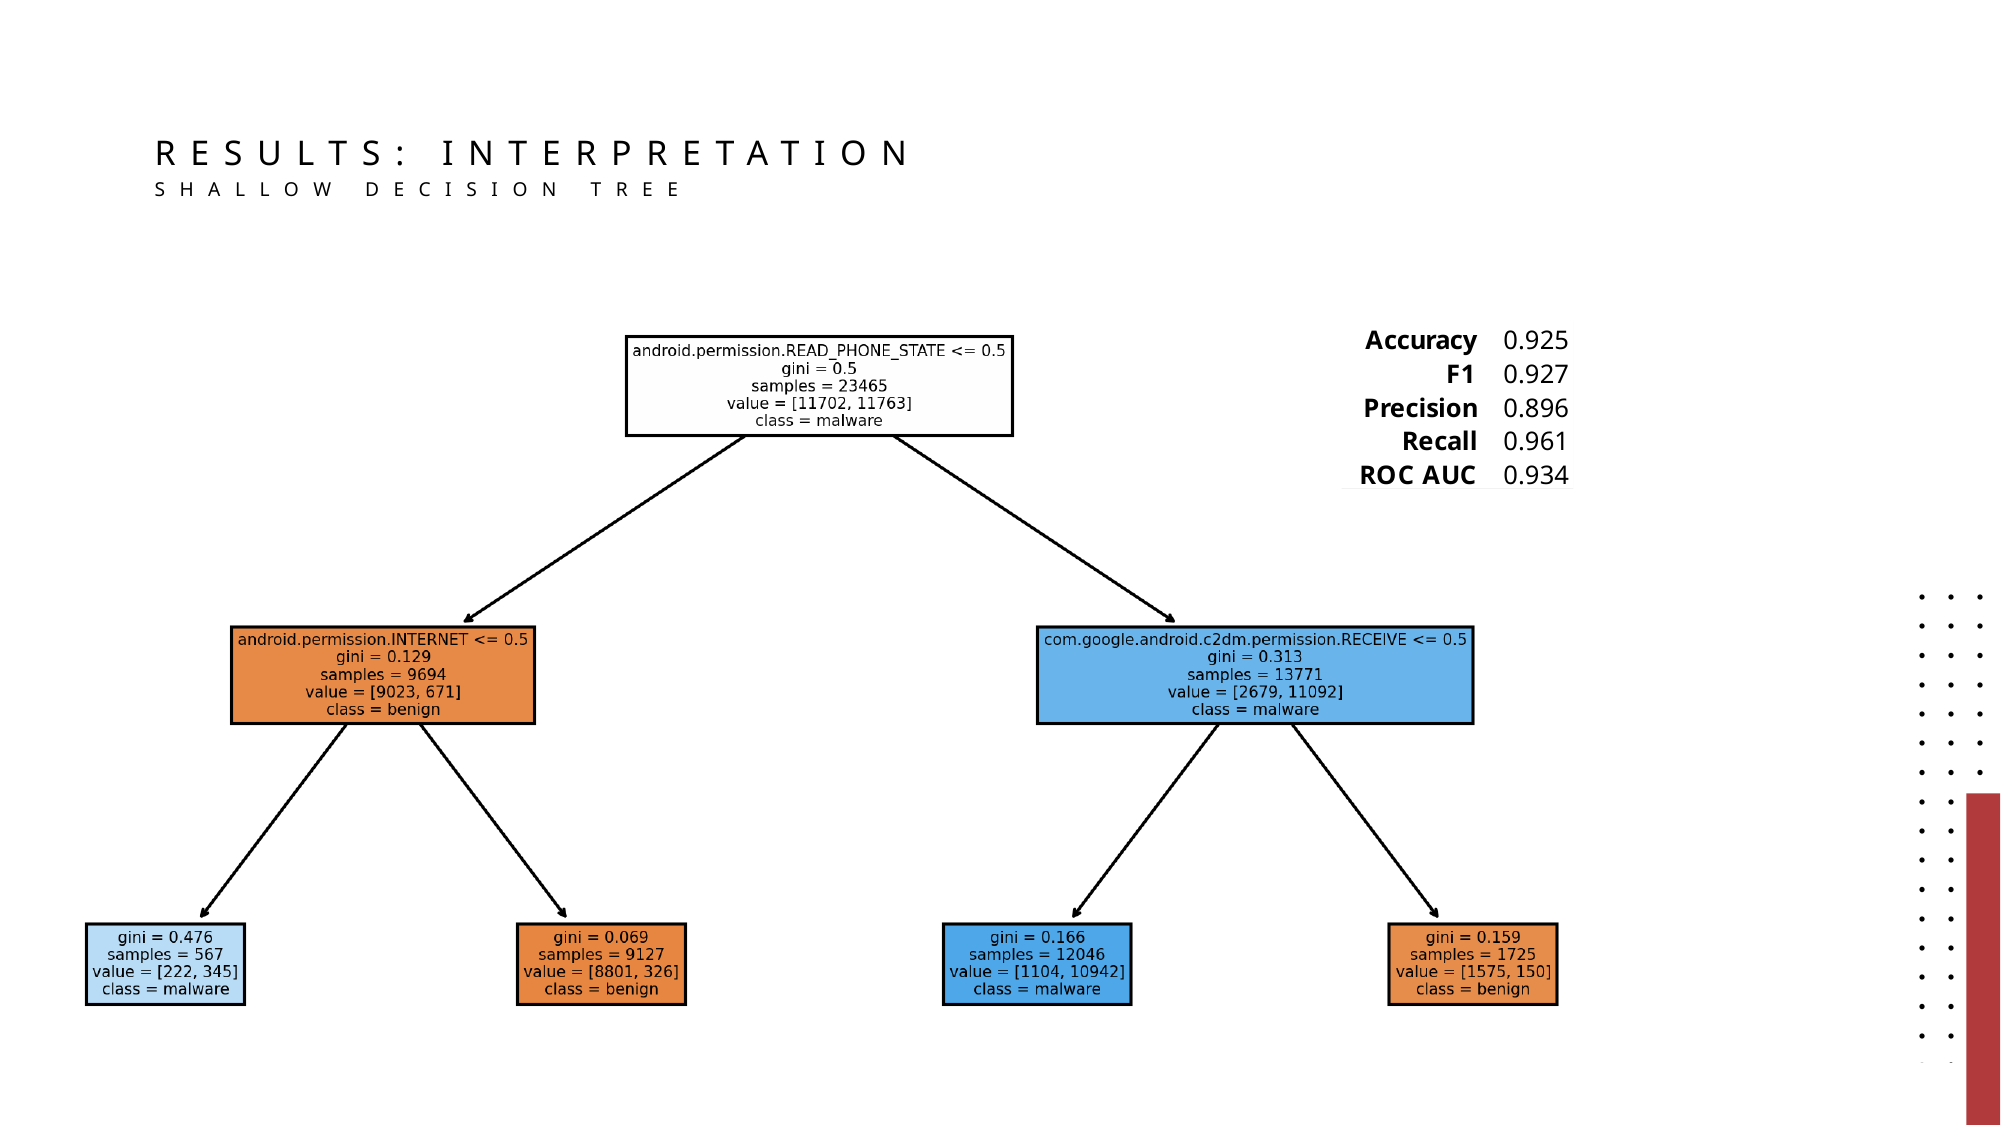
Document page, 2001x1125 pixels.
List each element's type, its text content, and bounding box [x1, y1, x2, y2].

picture [58, 320, 1575, 1030]
title Results: Interpretation shallow DECISION TREE [139, 115, 1839, 208]
picture [1907, 582, 1994, 1064]
